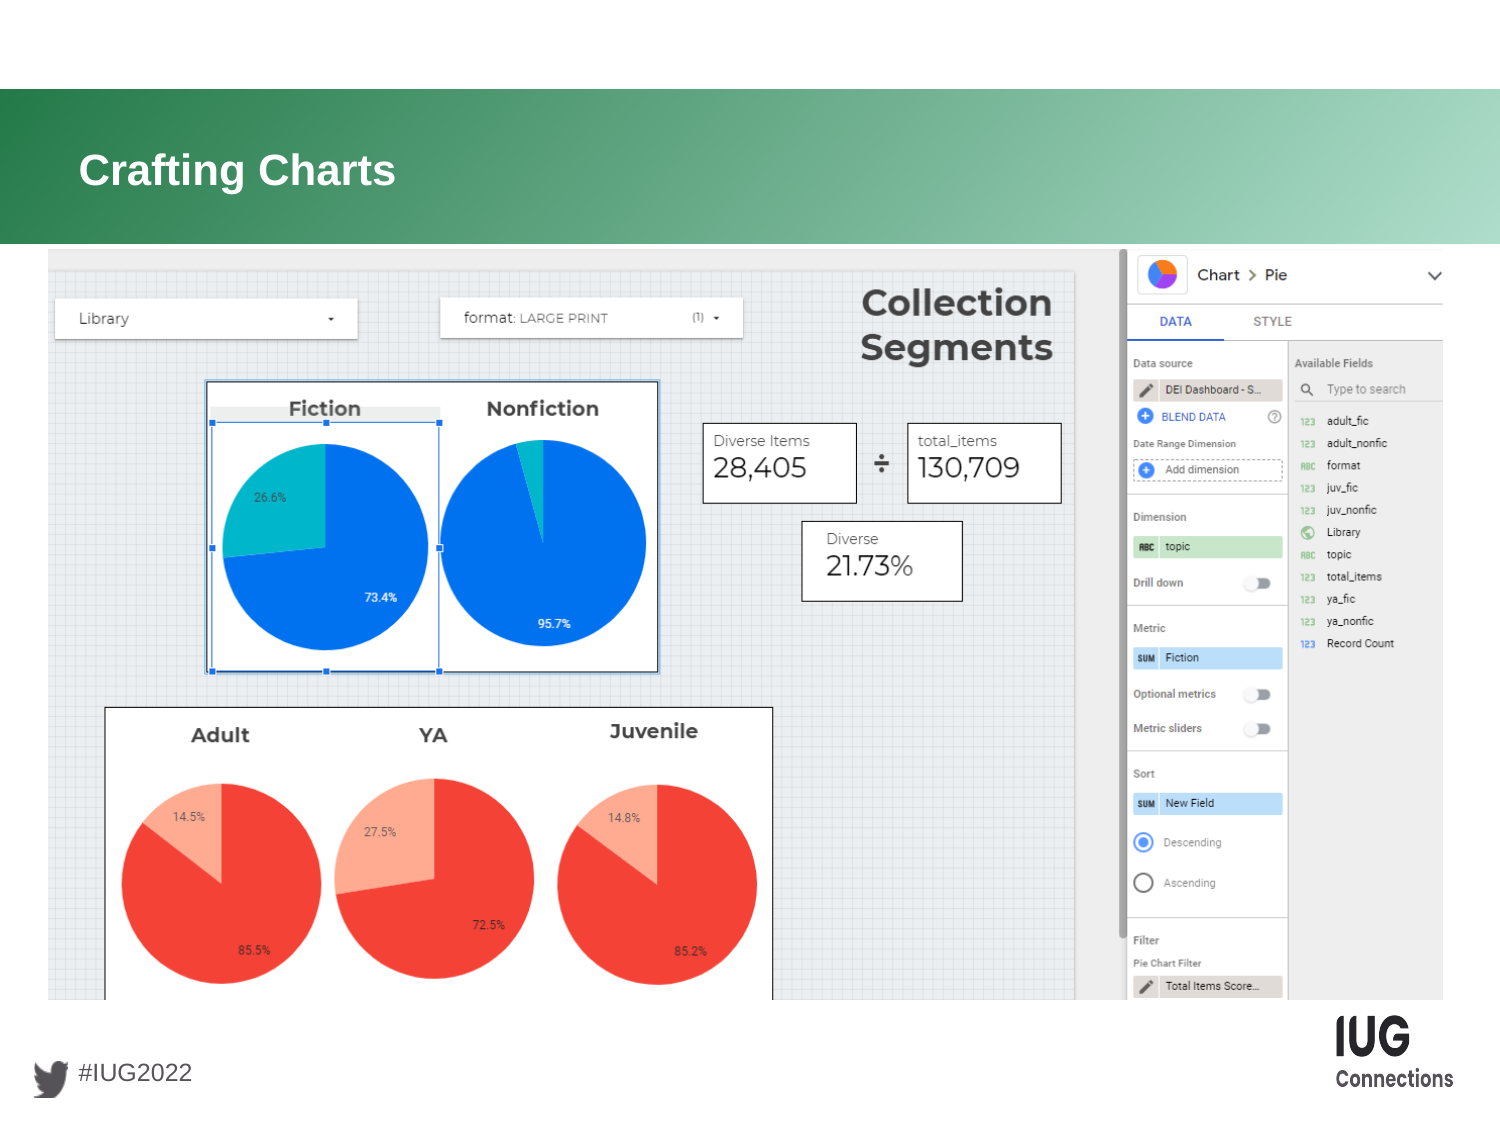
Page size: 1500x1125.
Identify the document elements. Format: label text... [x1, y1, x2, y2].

title Crafting Charts [63, 110, 1428, 232]
picture [1318, 974, 1500, 1125]
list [48, 249, 1443, 1000]
